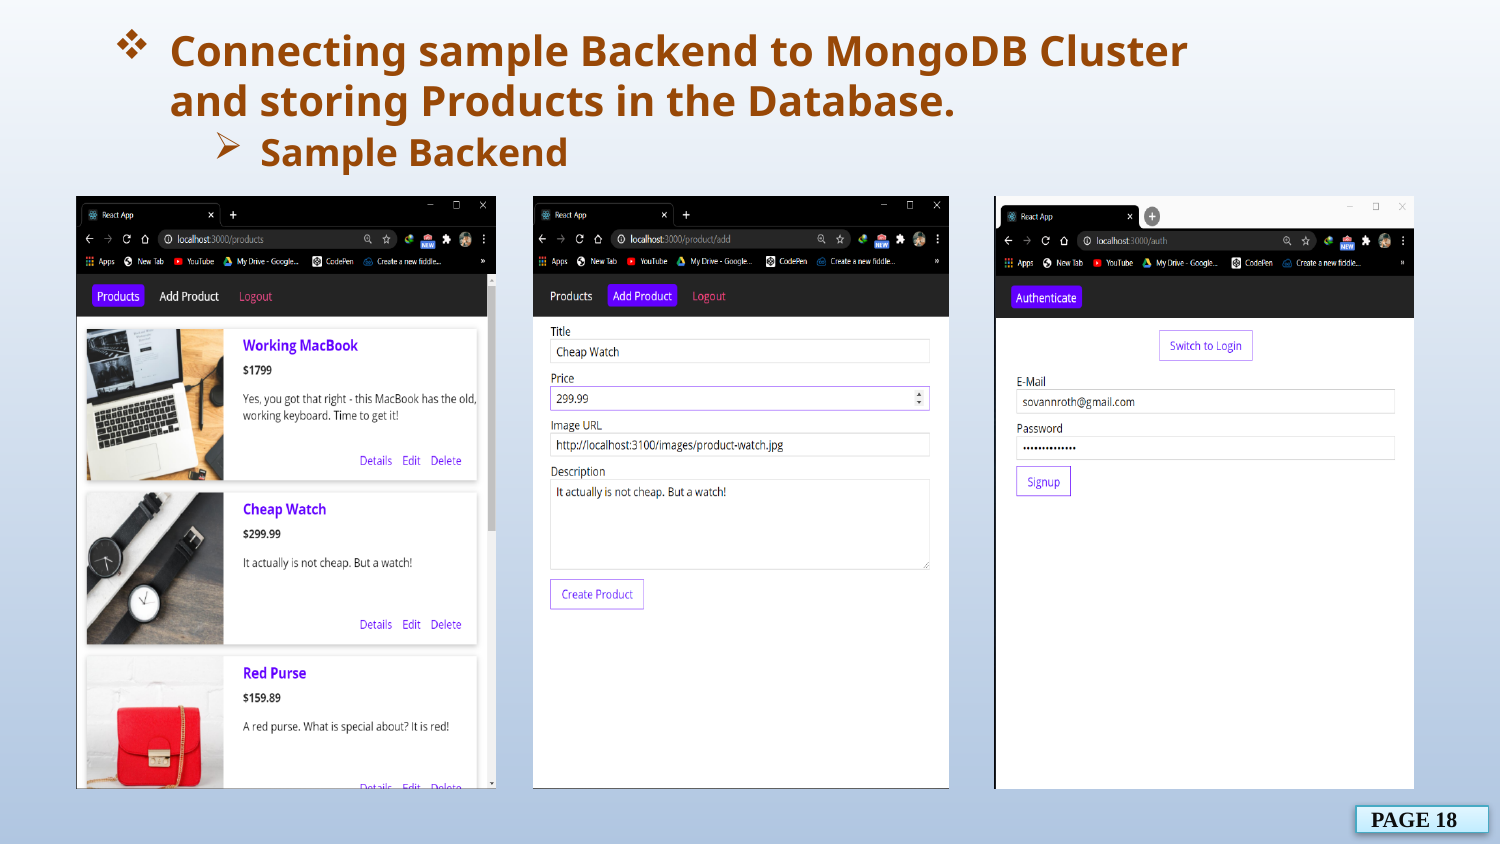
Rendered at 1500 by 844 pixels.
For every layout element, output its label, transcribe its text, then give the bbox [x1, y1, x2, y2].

text_box PAGE 18 [1355, 805, 1489, 833]
picture [75, 196, 497, 789]
text_box Sample Backend [198, 121, 655, 181]
text_box Connecting sample Backend to MongoDB Cluster and storing Products in the Database. [98, 17, 1226, 133]
picture [994, 196, 1414, 789]
picture [533, 196, 949, 789]
